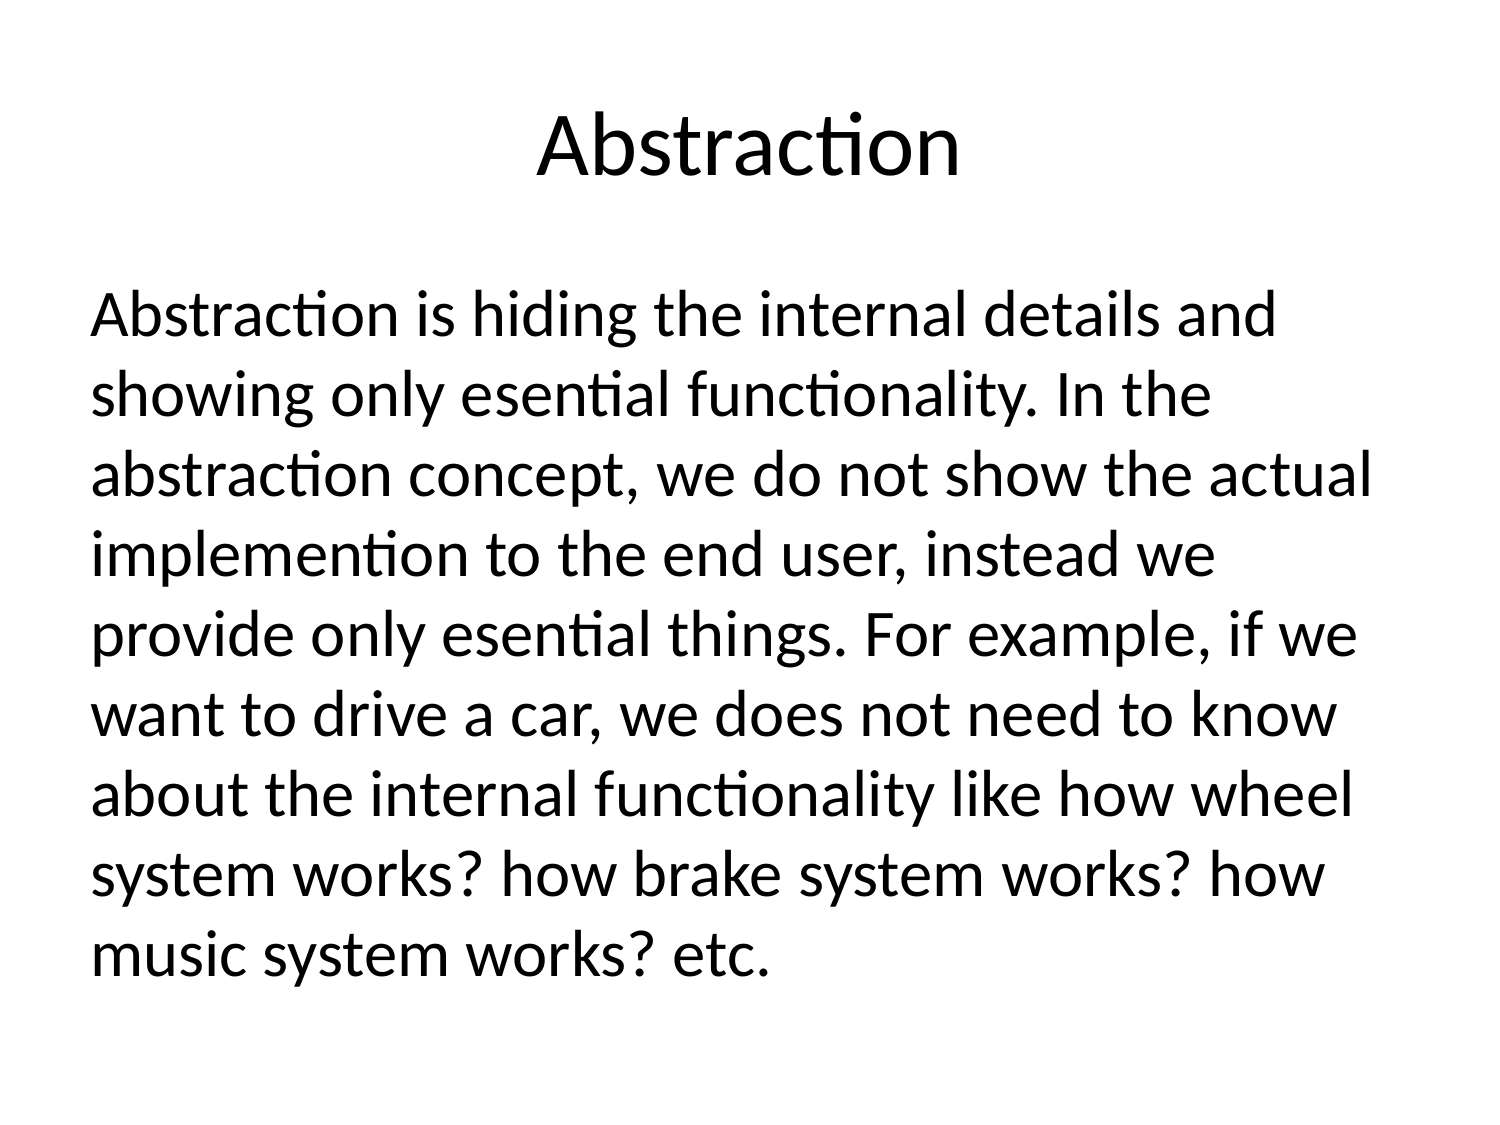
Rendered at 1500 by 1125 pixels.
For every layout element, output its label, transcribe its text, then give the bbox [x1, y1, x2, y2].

title Abstraction [75, 45, 1425, 233]
list Abstraction is hiding the internal details and showing only esential functionality. In the abstraction concept, we do not show the actual implemention to the end user, instead we provide only esential things. For example, if we want to drive a car, we does not need to know about the internal functionality like how wheel system works? how brake system works? how music system works? etc. [75, 262, 1425, 1005]
